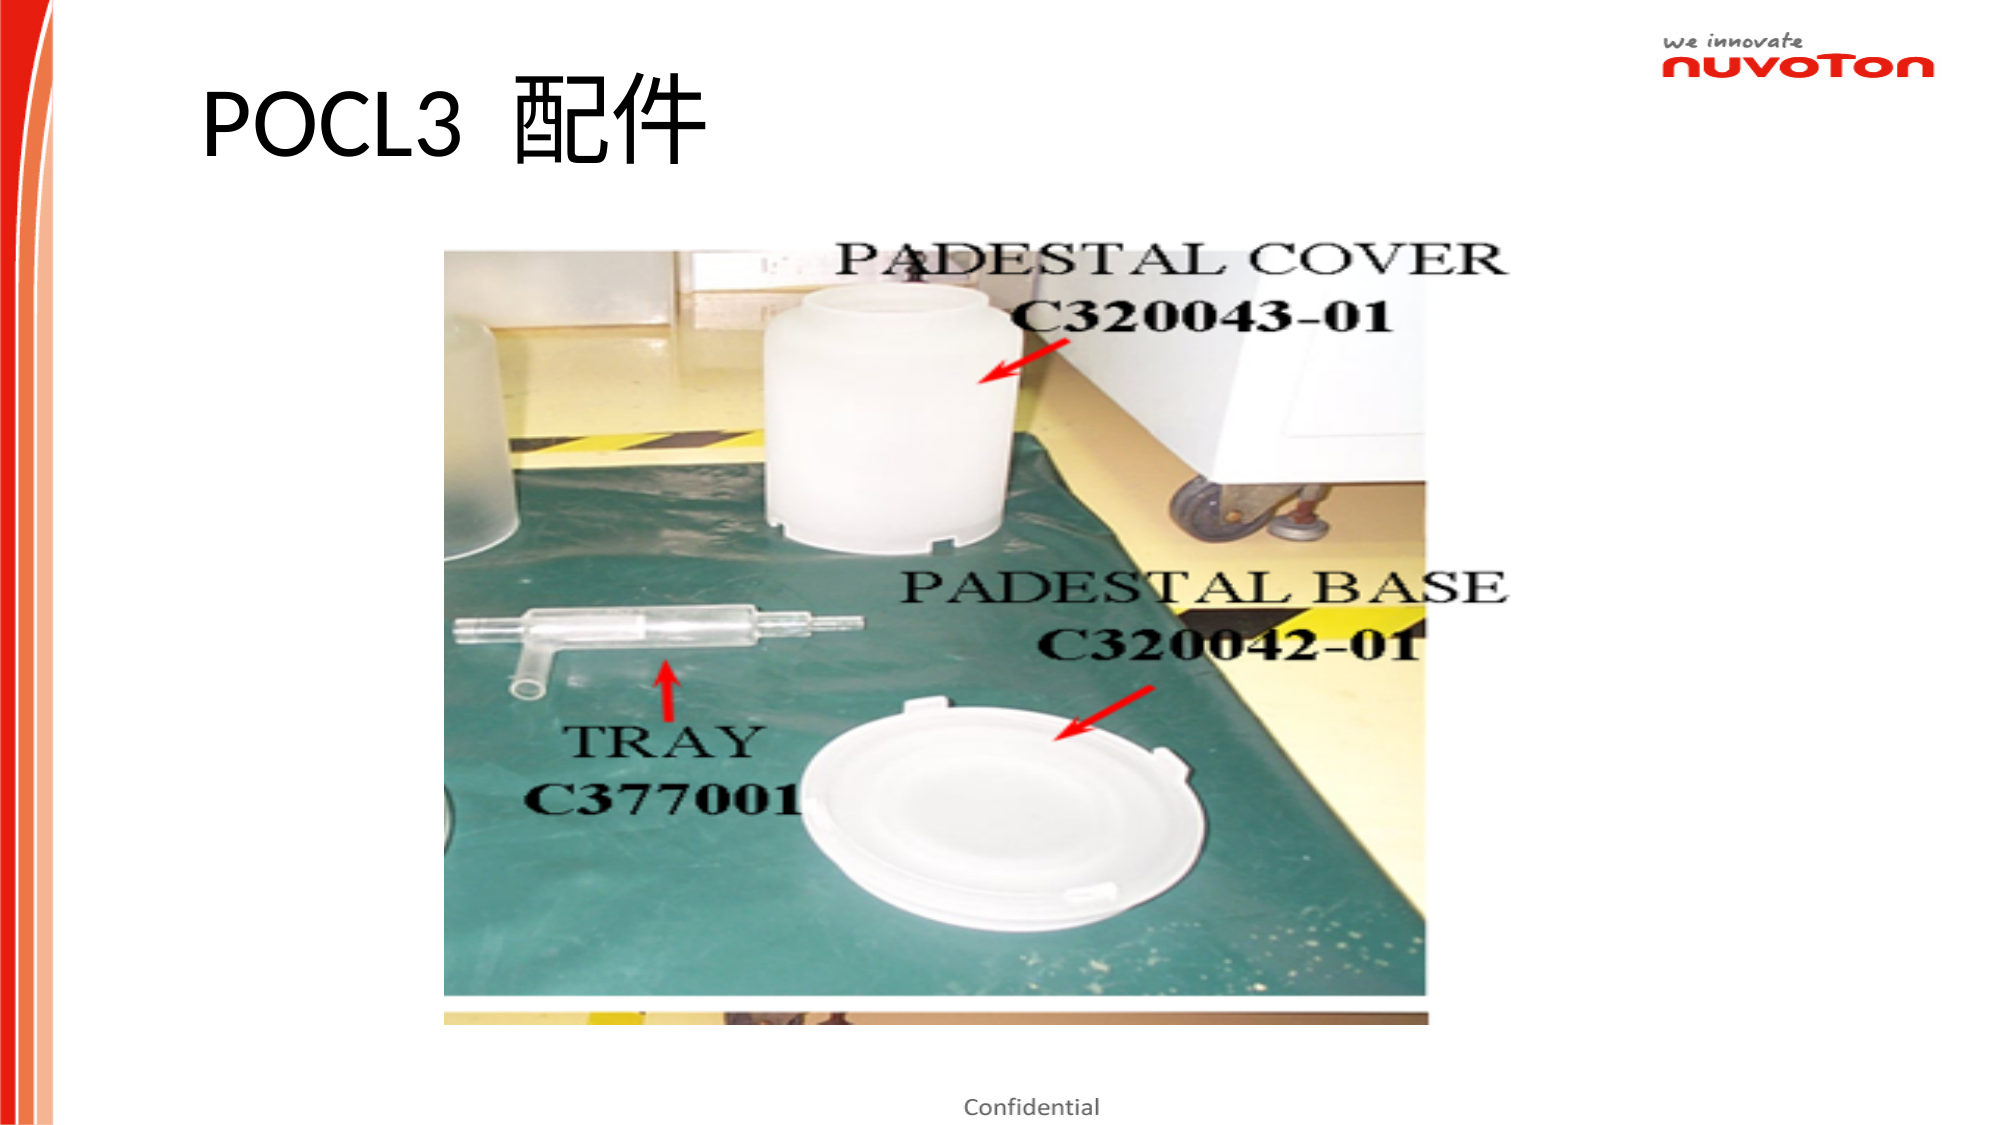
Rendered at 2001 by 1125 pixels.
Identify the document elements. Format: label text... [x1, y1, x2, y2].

picture [0, 0, 2000, 1125]
text_box POCL3 配件 [185, 49, 756, 185]
